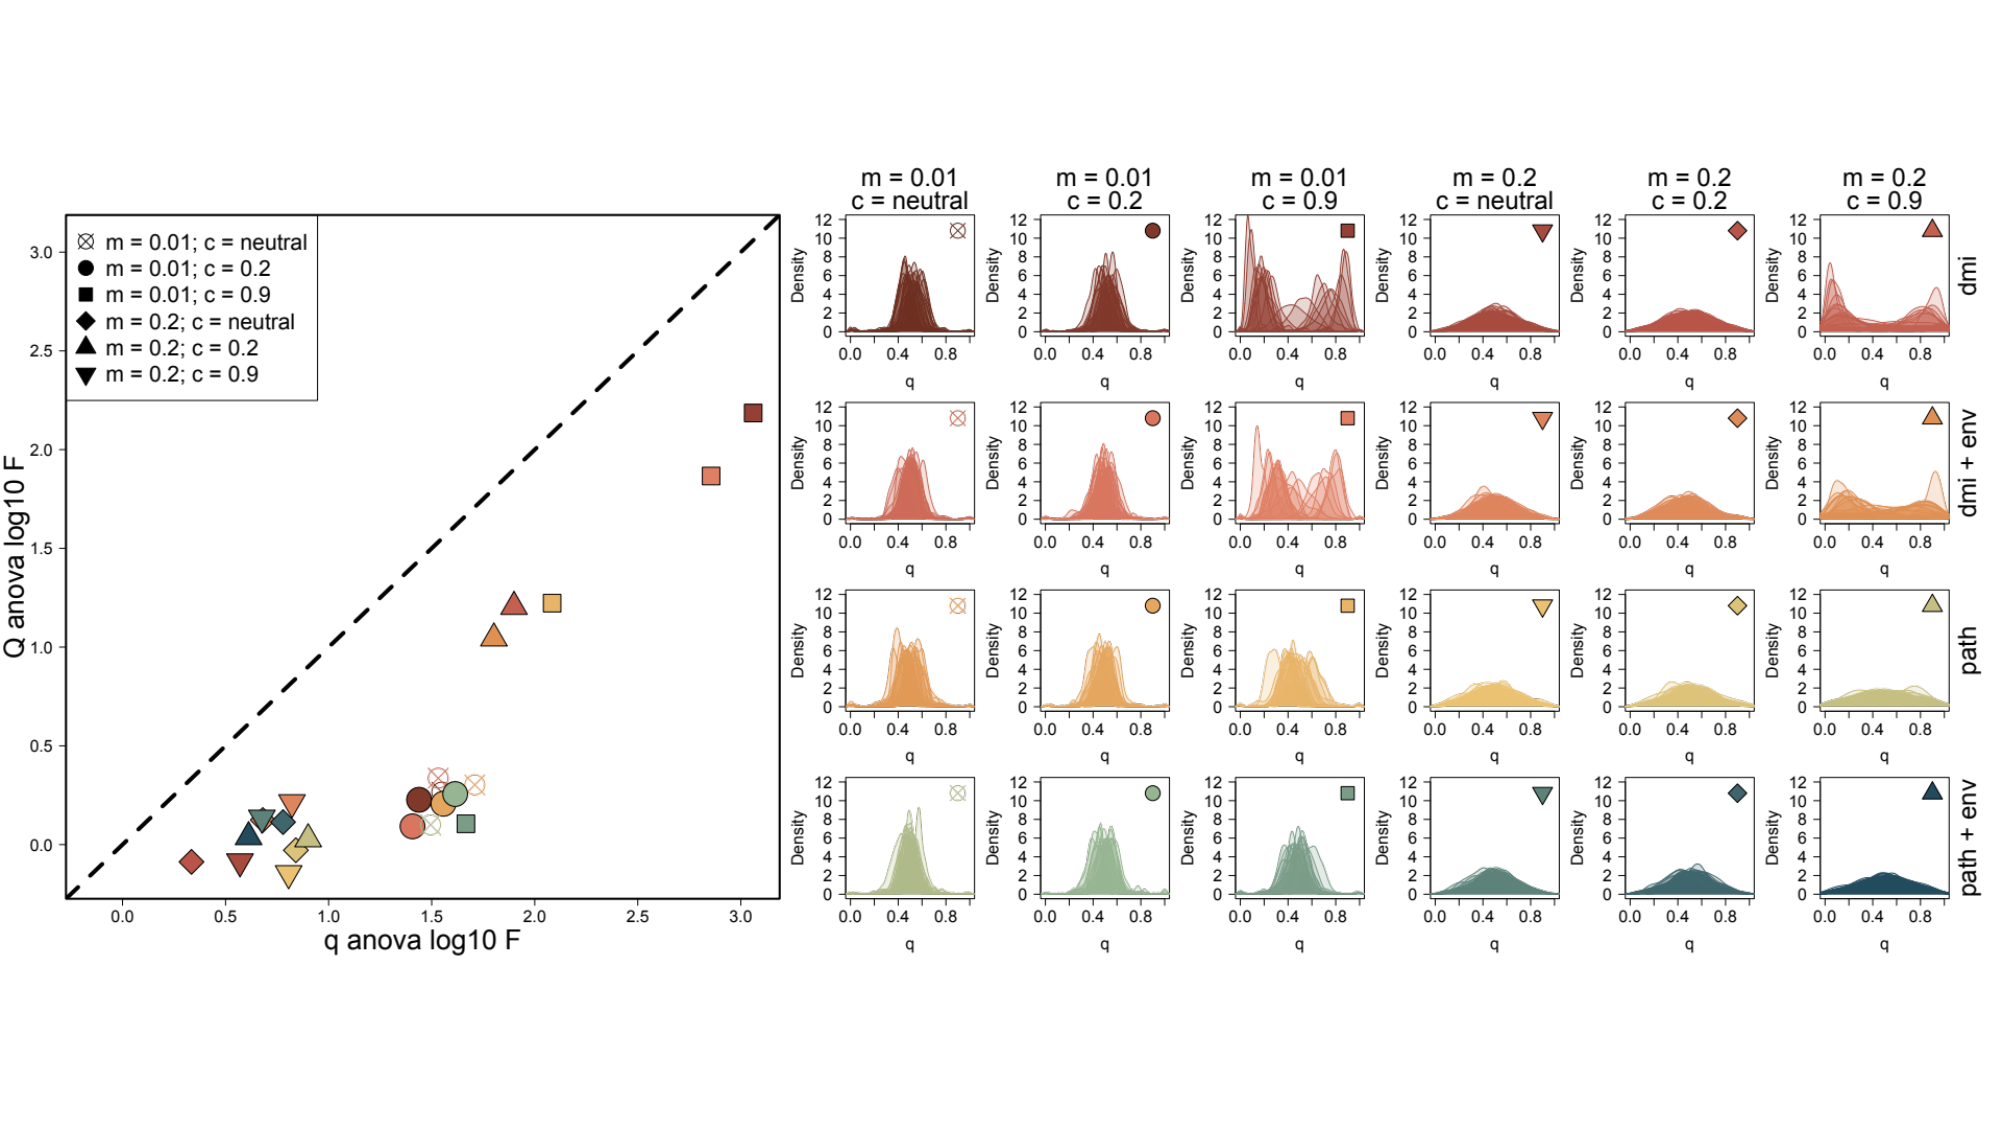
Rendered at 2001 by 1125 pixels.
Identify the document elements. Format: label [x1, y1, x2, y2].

picture [0, 162, 2000, 963]
